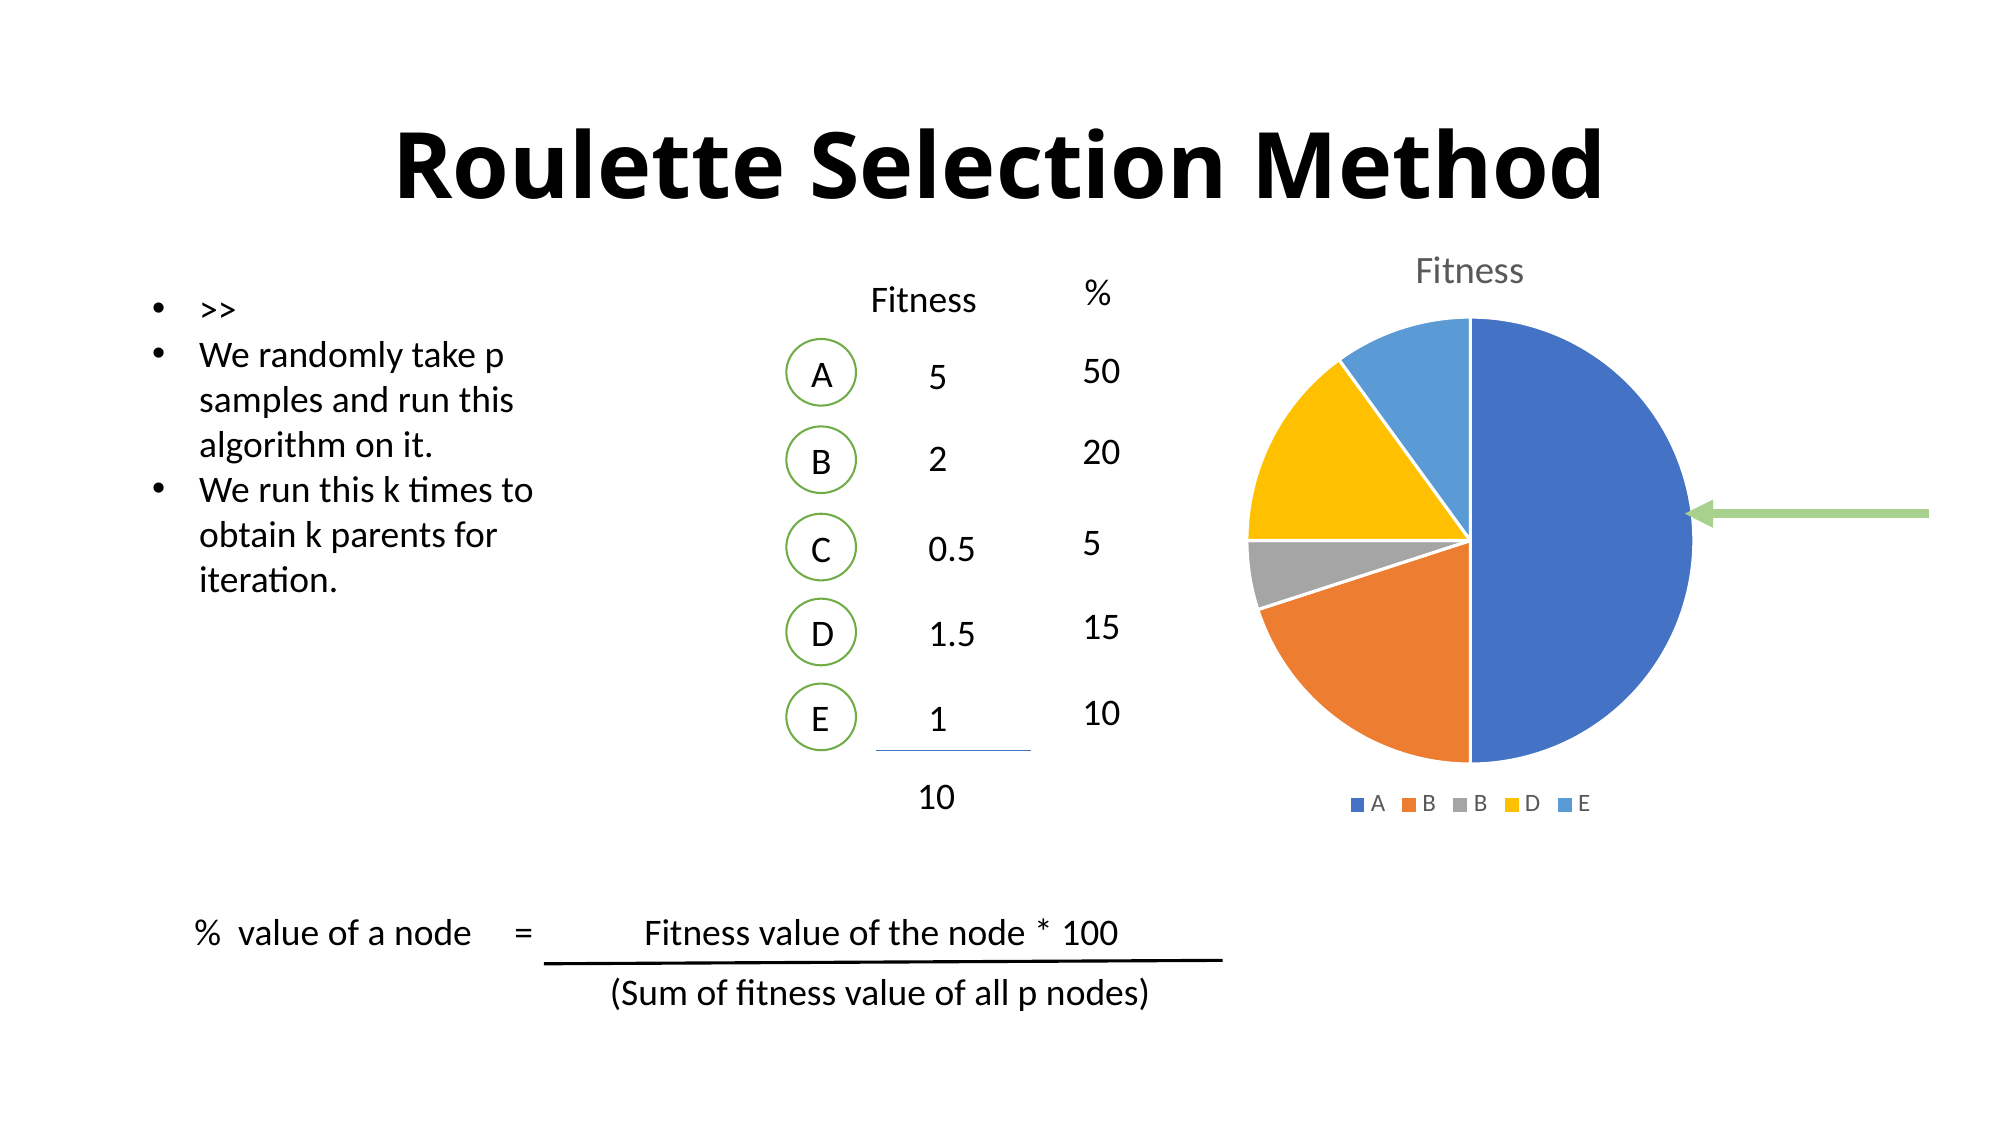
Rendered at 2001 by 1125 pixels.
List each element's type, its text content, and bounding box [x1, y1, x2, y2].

text_box (Sum of fitness value of all p nodes) [595, 960, 1466, 1021]
text_box 1.5 [913, 601, 999, 662]
title Roulette Selection Method [137, 59, 1863, 278]
text_box % value of a node = Fitness value of the node * 100 [179, 900, 1533, 960]
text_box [786, 267, 999, 581]
text_box E [785, 682, 858, 752]
text_box 10 [902, 764, 1033, 825]
text_box 1 [913, 686, 999, 747]
text_box D [785, 597, 858, 667]
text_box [543, 960, 1223, 964]
chart [999, 222, 1941, 824]
